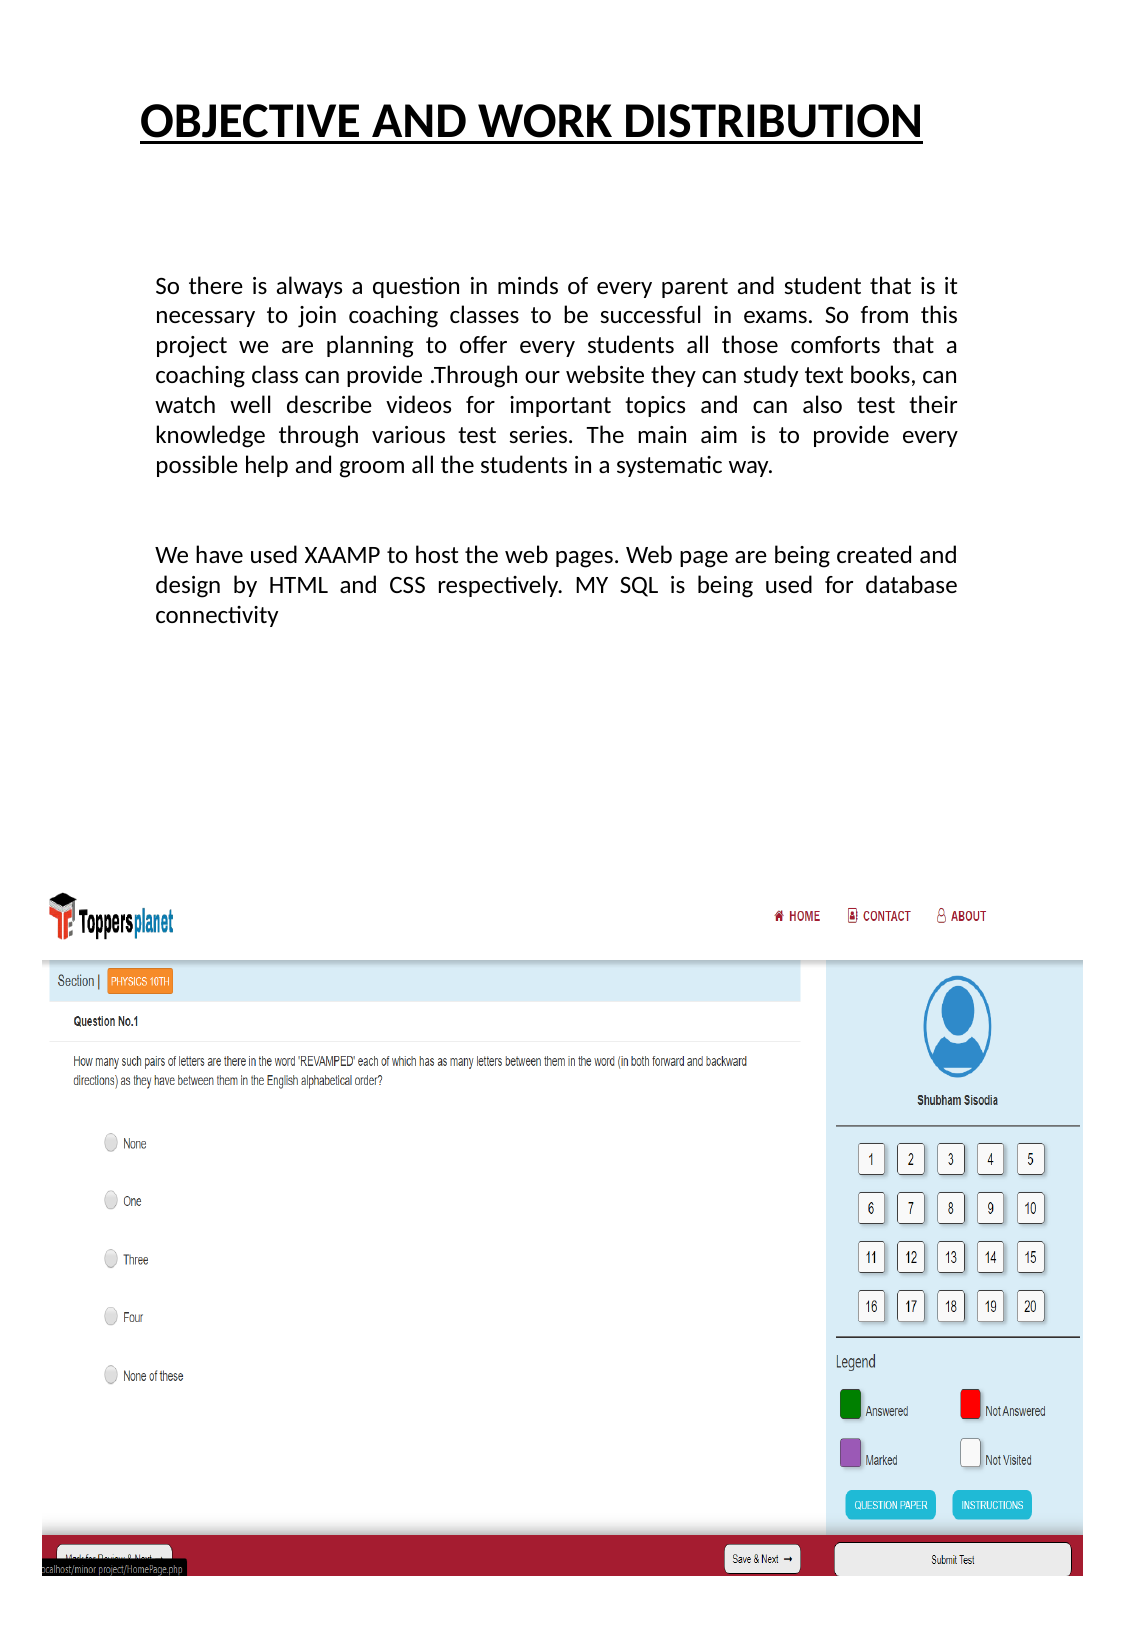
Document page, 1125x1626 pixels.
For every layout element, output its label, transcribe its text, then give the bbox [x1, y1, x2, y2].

text_box OBJECTIVE AND WORK DISTRIBUTION [125, 80, 1005, 155]
text_box So there is always a question in minds of every parent and student that is it necessary to join coaching classes to be successful in exams. So from this project we are planning to offer every students all those comforts that a coaching class can provide .Through our website they can study text books, can watch well describe videos for important topics and can also test their knowledge through various test series. The main aim is to provide every possible help and groom all the students in a systematic way. We have used XAAMP to host the web pages. Web page are being created and design by HTML and CSS respectively. MY SQL is being used for database connectivity [140, 261, 973, 686]
picture [42, 883, 1083, 1577]
